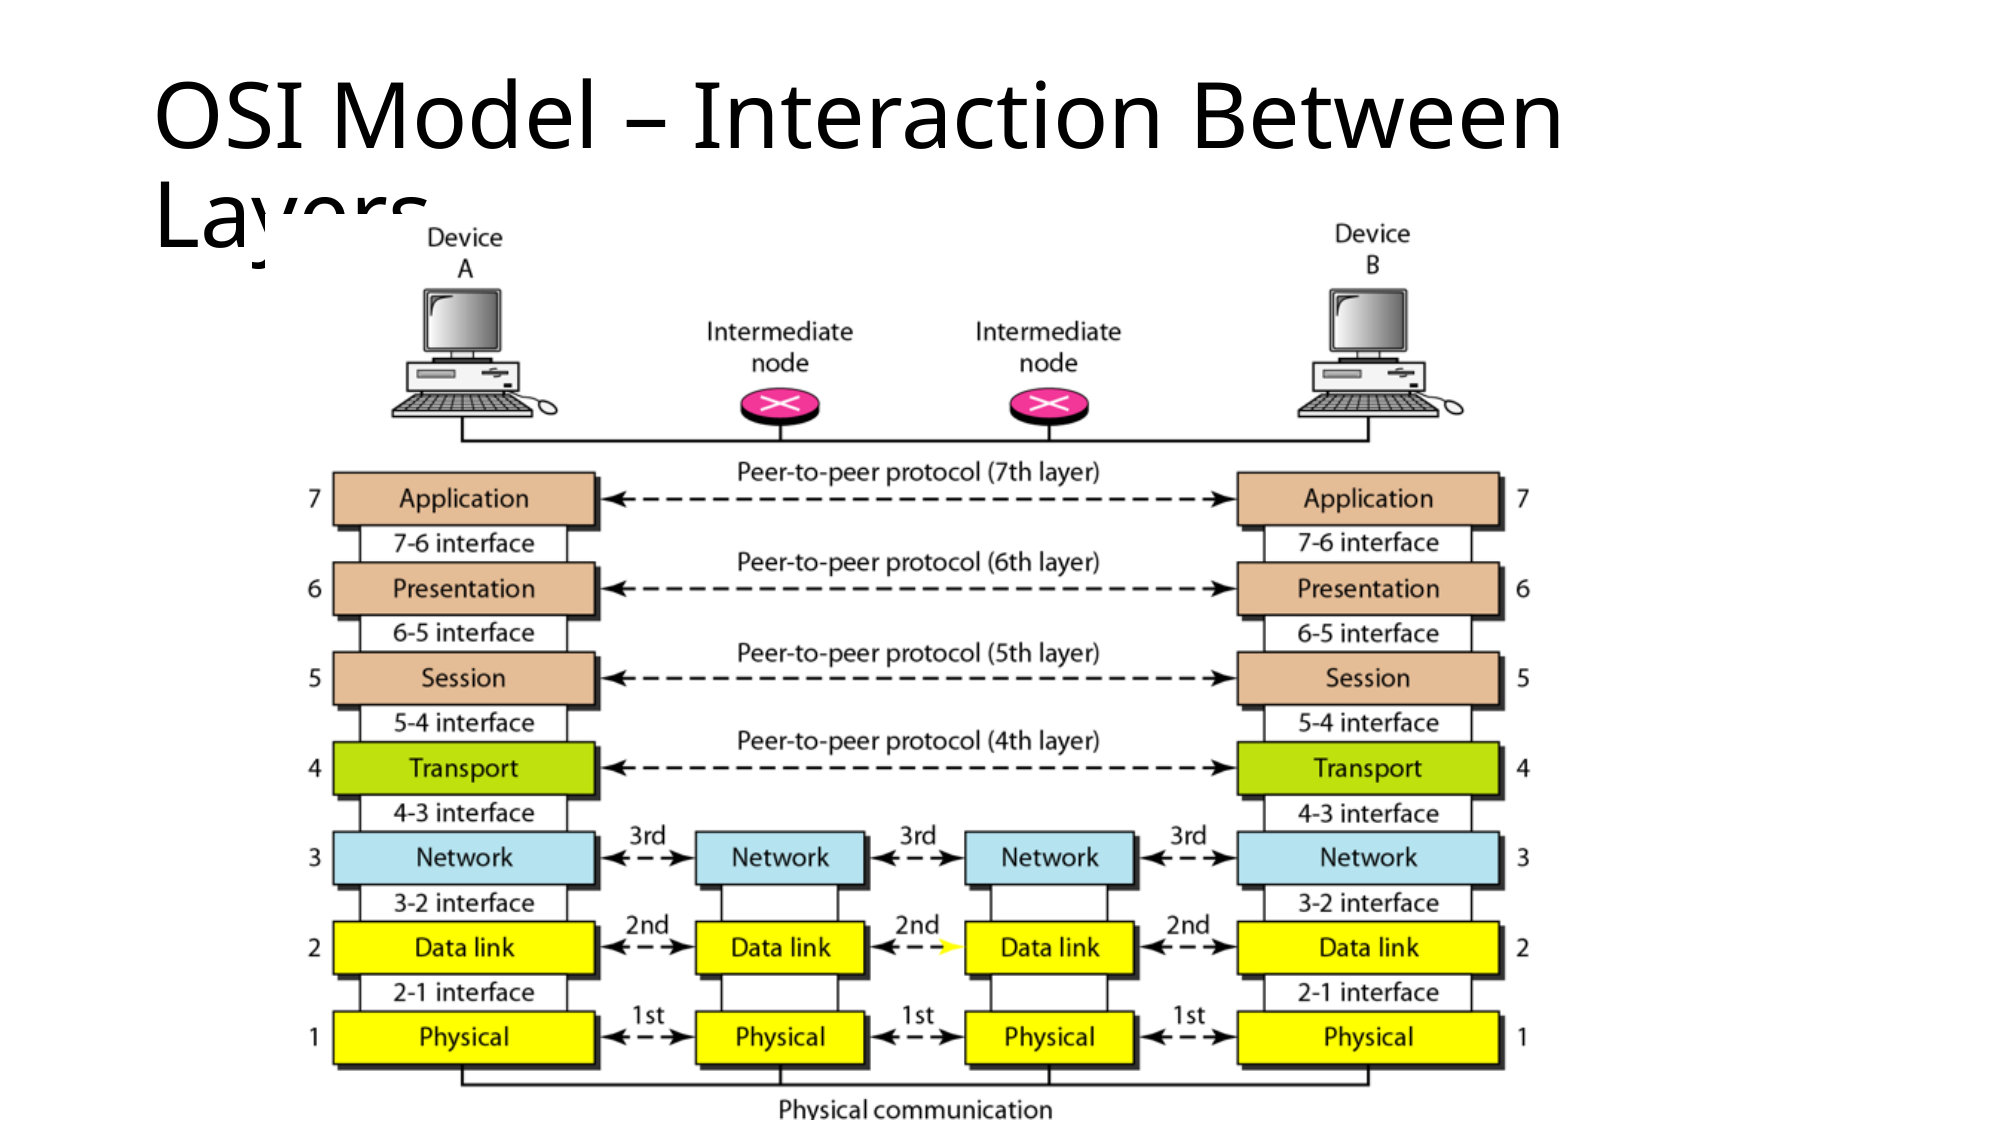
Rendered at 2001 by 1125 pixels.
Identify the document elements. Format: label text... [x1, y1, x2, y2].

picture [265, 214, 1618, 1120]
title OSI Model – Interaction Between Layers [137, 59, 1863, 278]
